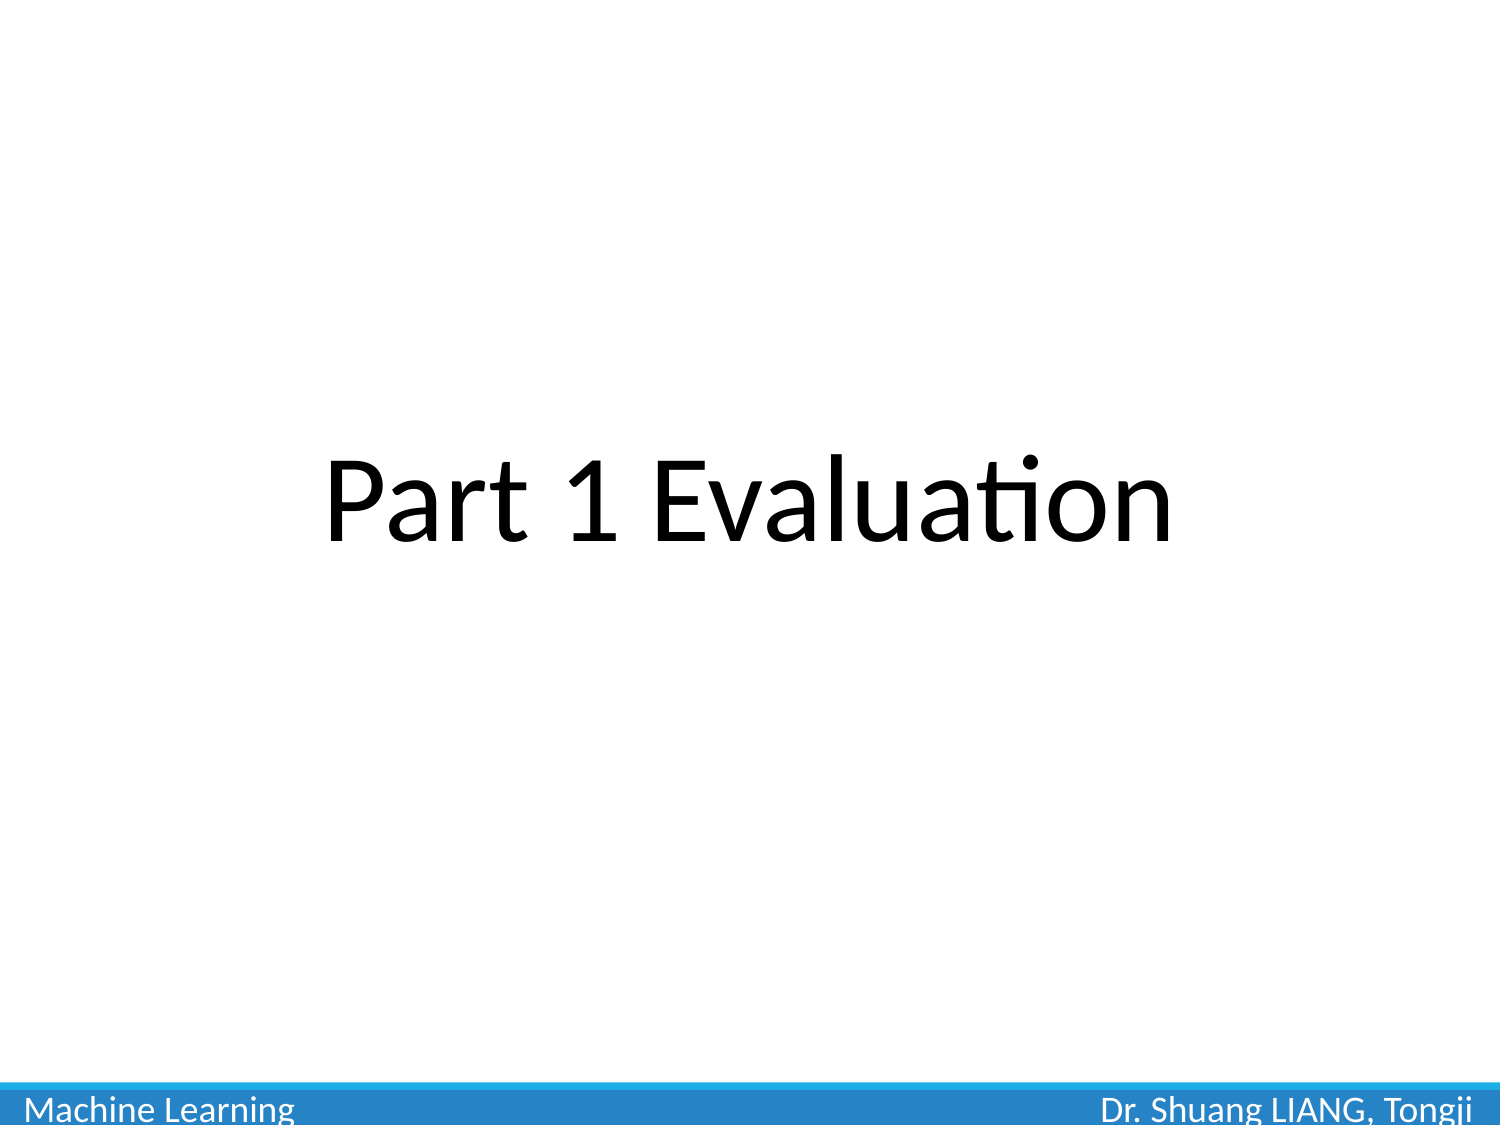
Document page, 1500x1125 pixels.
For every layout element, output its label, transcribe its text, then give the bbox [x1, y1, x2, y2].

title Part 1 Evaluation [112, 184, 1388, 576]
